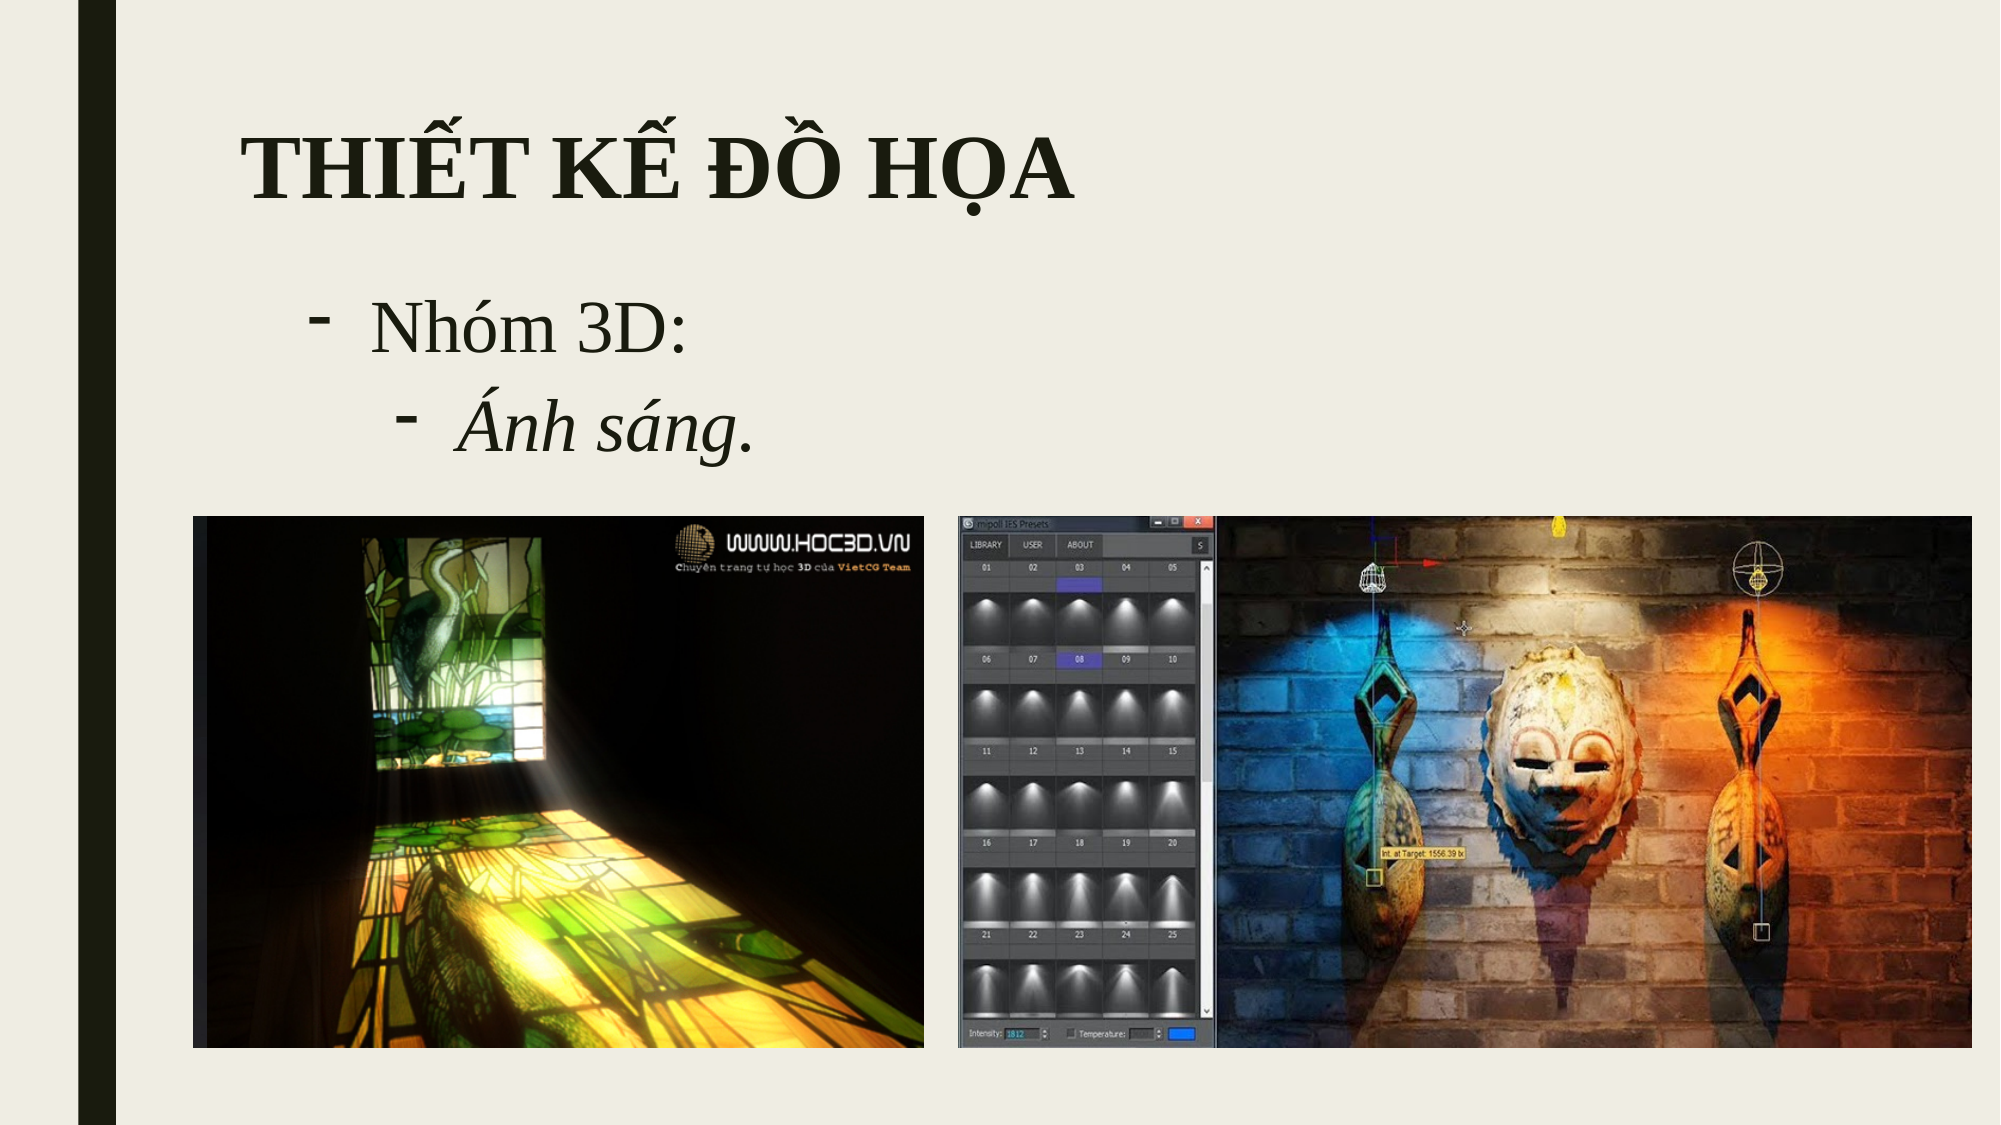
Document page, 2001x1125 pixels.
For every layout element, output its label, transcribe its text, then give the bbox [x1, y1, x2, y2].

picture [193, 516, 924, 1048]
picture [958, 516, 1972, 1048]
text_box THIẾT KẾ ĐỒ HỌA [224, 112, 1800, 228]
list Nhóm 3D: Ánh sáng. [292, 277, 1838, 385]
